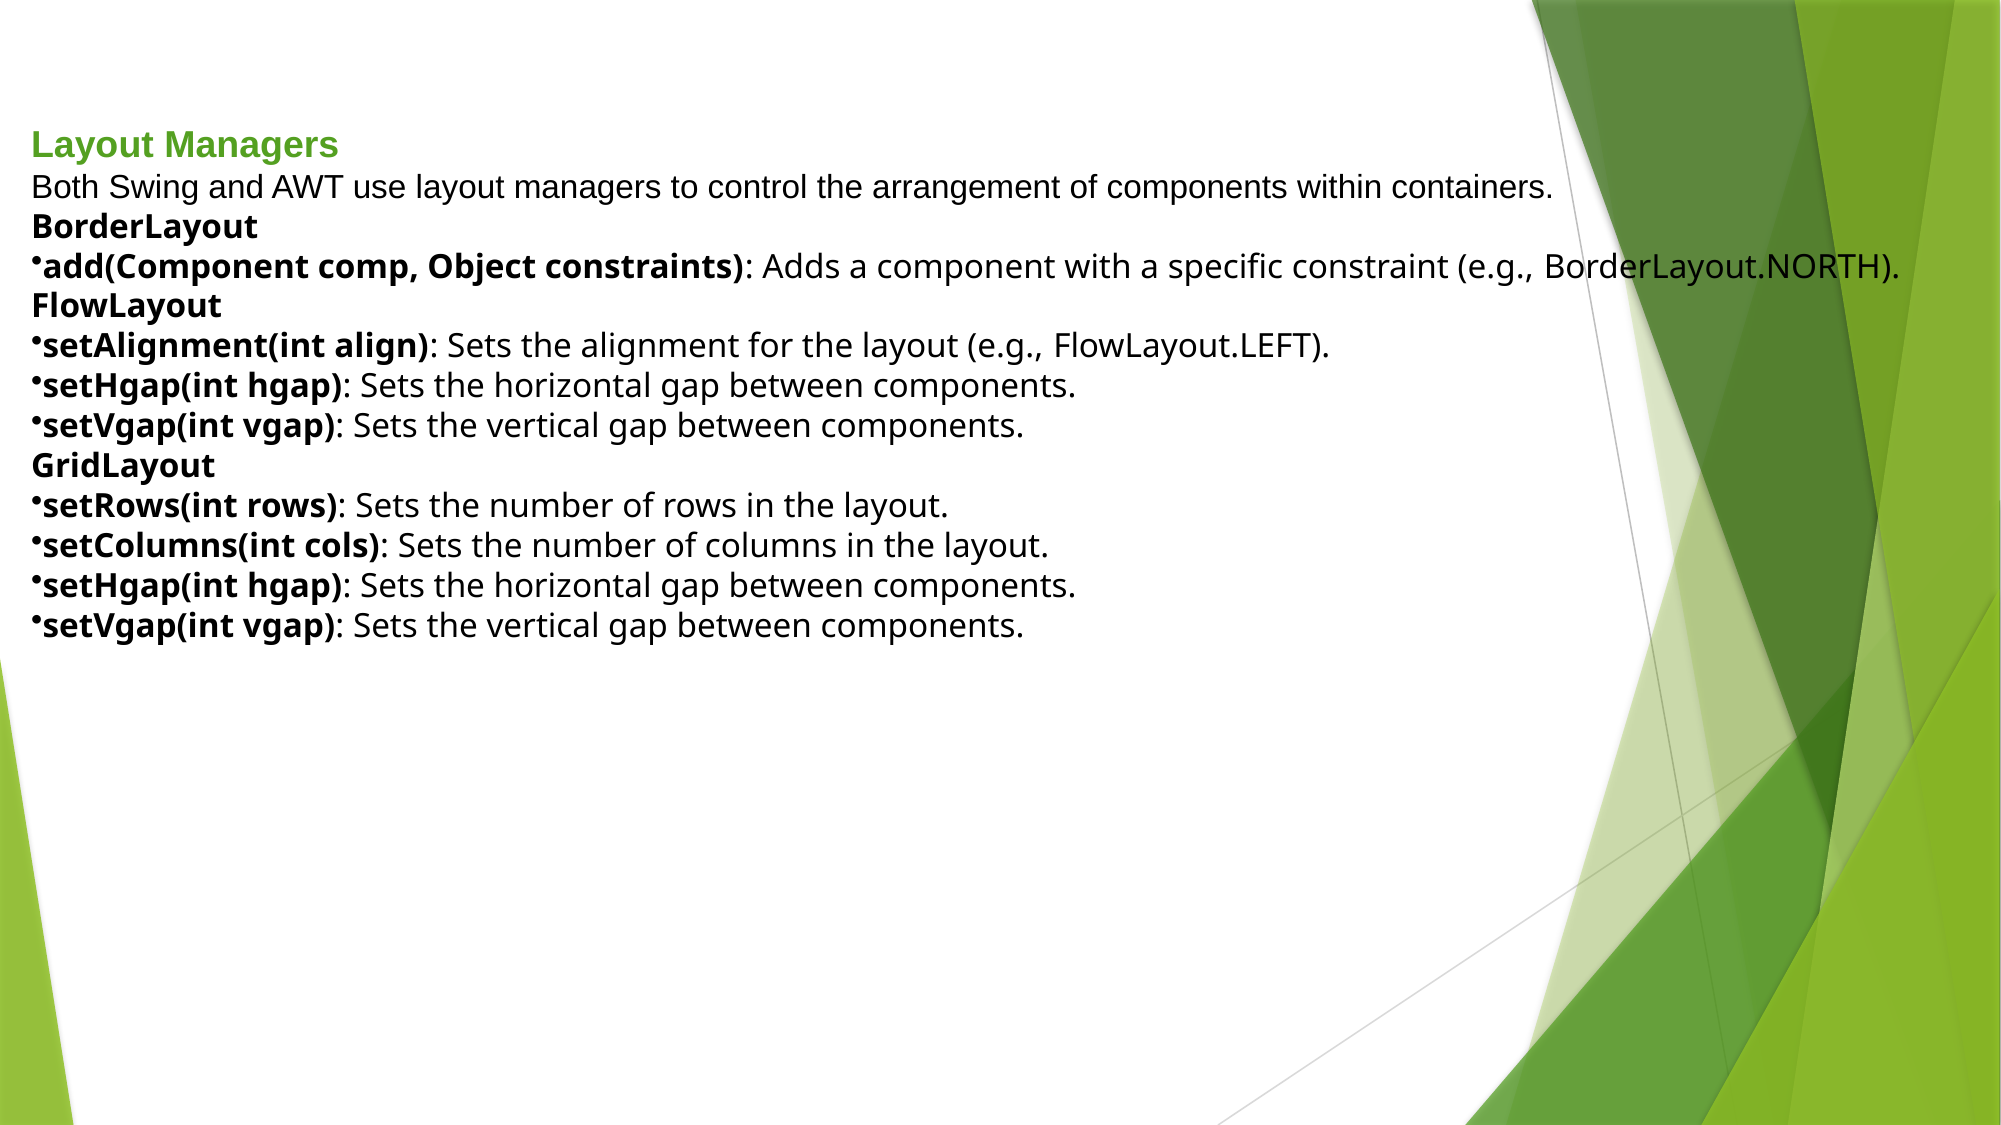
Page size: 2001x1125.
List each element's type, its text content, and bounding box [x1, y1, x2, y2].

text_box Layout Managers Both Swing and AWT use layout managers to control the arrangement of components within containers. BorderLayout add(Component comp, Object constraints): Adds a component with a specific constraint (e.g., BorderLayout.NORTH). FlowLayout setAlignment(int align): Sets the alignment for the layout (e.g., FlowLayout.LEFT). setHgap(int hgap): Sets the horizontal gap between components. setVgap(int vgap): Sets the vertical gap between components. GridLayout setRows(int rows): Sets the number of rows in the layout. setColumns(int cols): Sets the number of columns in the layout. setHgap(int hgap): Sets the horizontal gap between components. setVgap(int vgap): Sets the vertical gap between components. [16, 112, 2000, 697]
